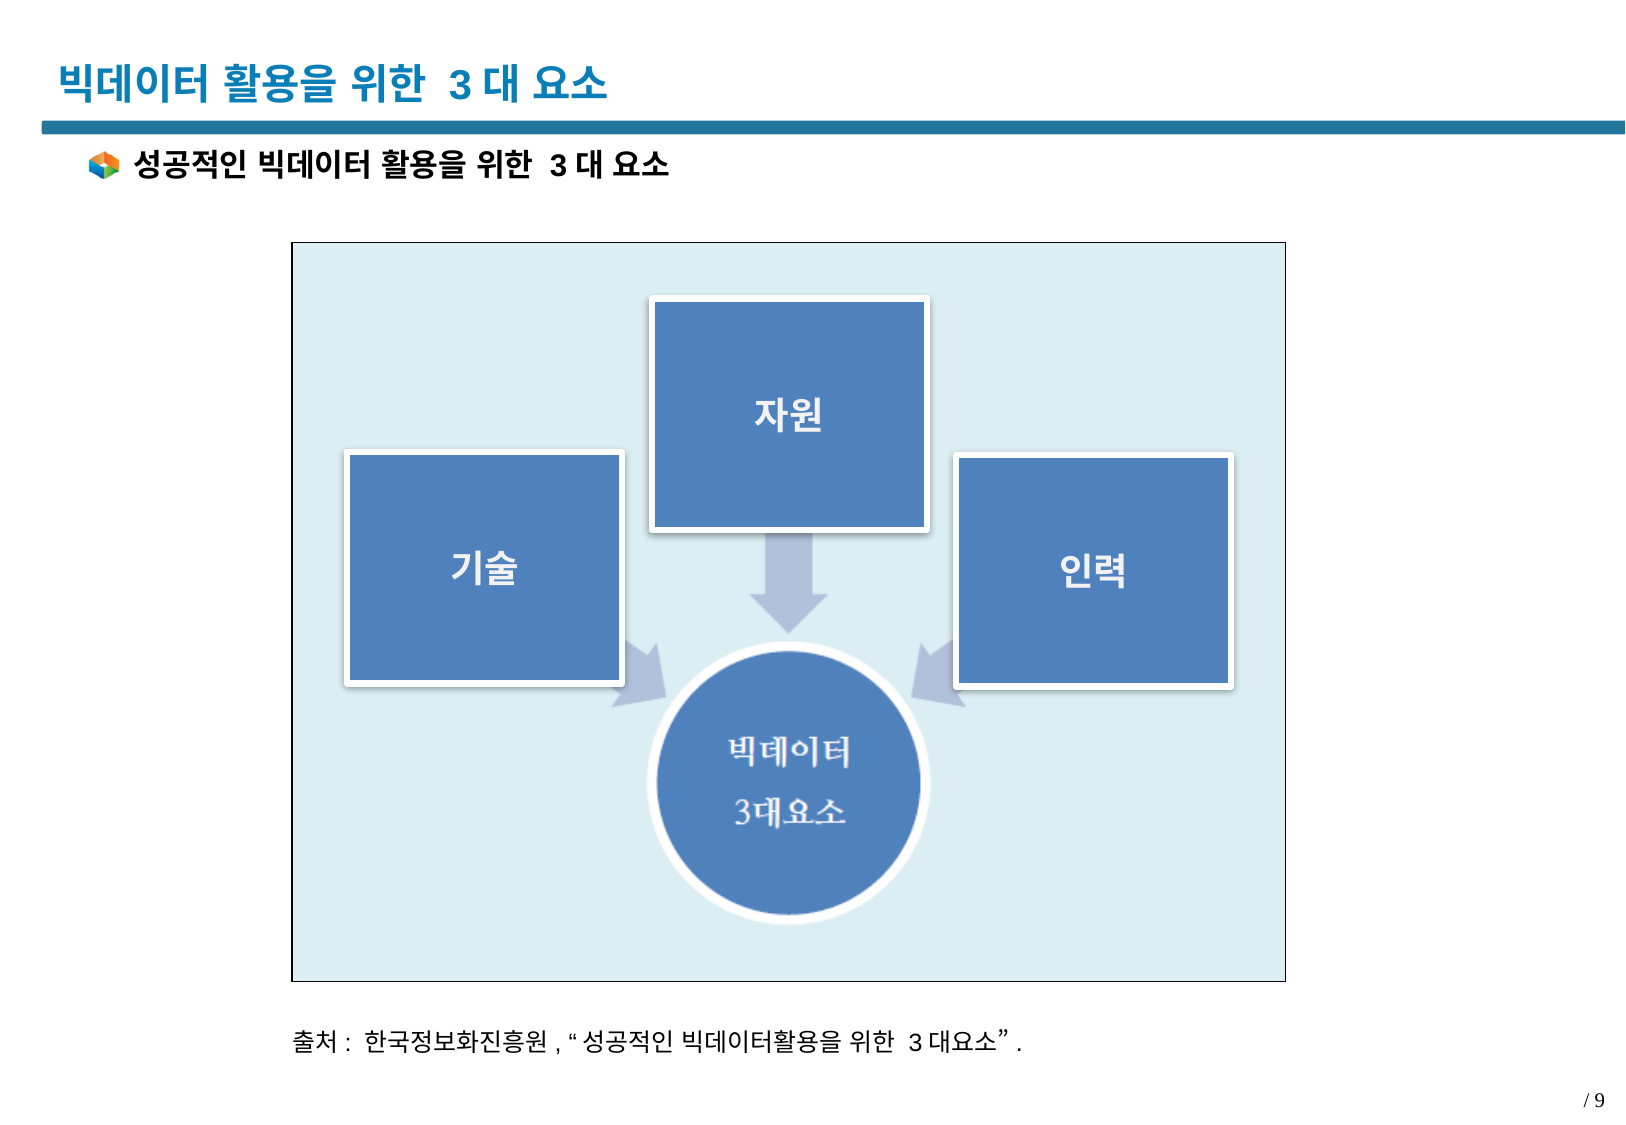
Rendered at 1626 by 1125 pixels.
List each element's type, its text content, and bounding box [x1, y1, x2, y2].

slide_number / 9 [1245, 1078, 1625, 1114]
text_box 성공적인 빅데이터 활용을 위한 3대 요소 [86, 145, 1157, 183]
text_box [292, 243, 1286, 981]
picture [86, 148, 121, 179]
text_box 출처: 한국정보화진흥원, “성공적인 빅데이터활용을 위한 3대요소”. [277, 1018, 1416, 1064]
text_box [120, 188, 1572, 299]
title 빅데이터 활용을 위한 3대 요소 [41, 49, 899, 122]
